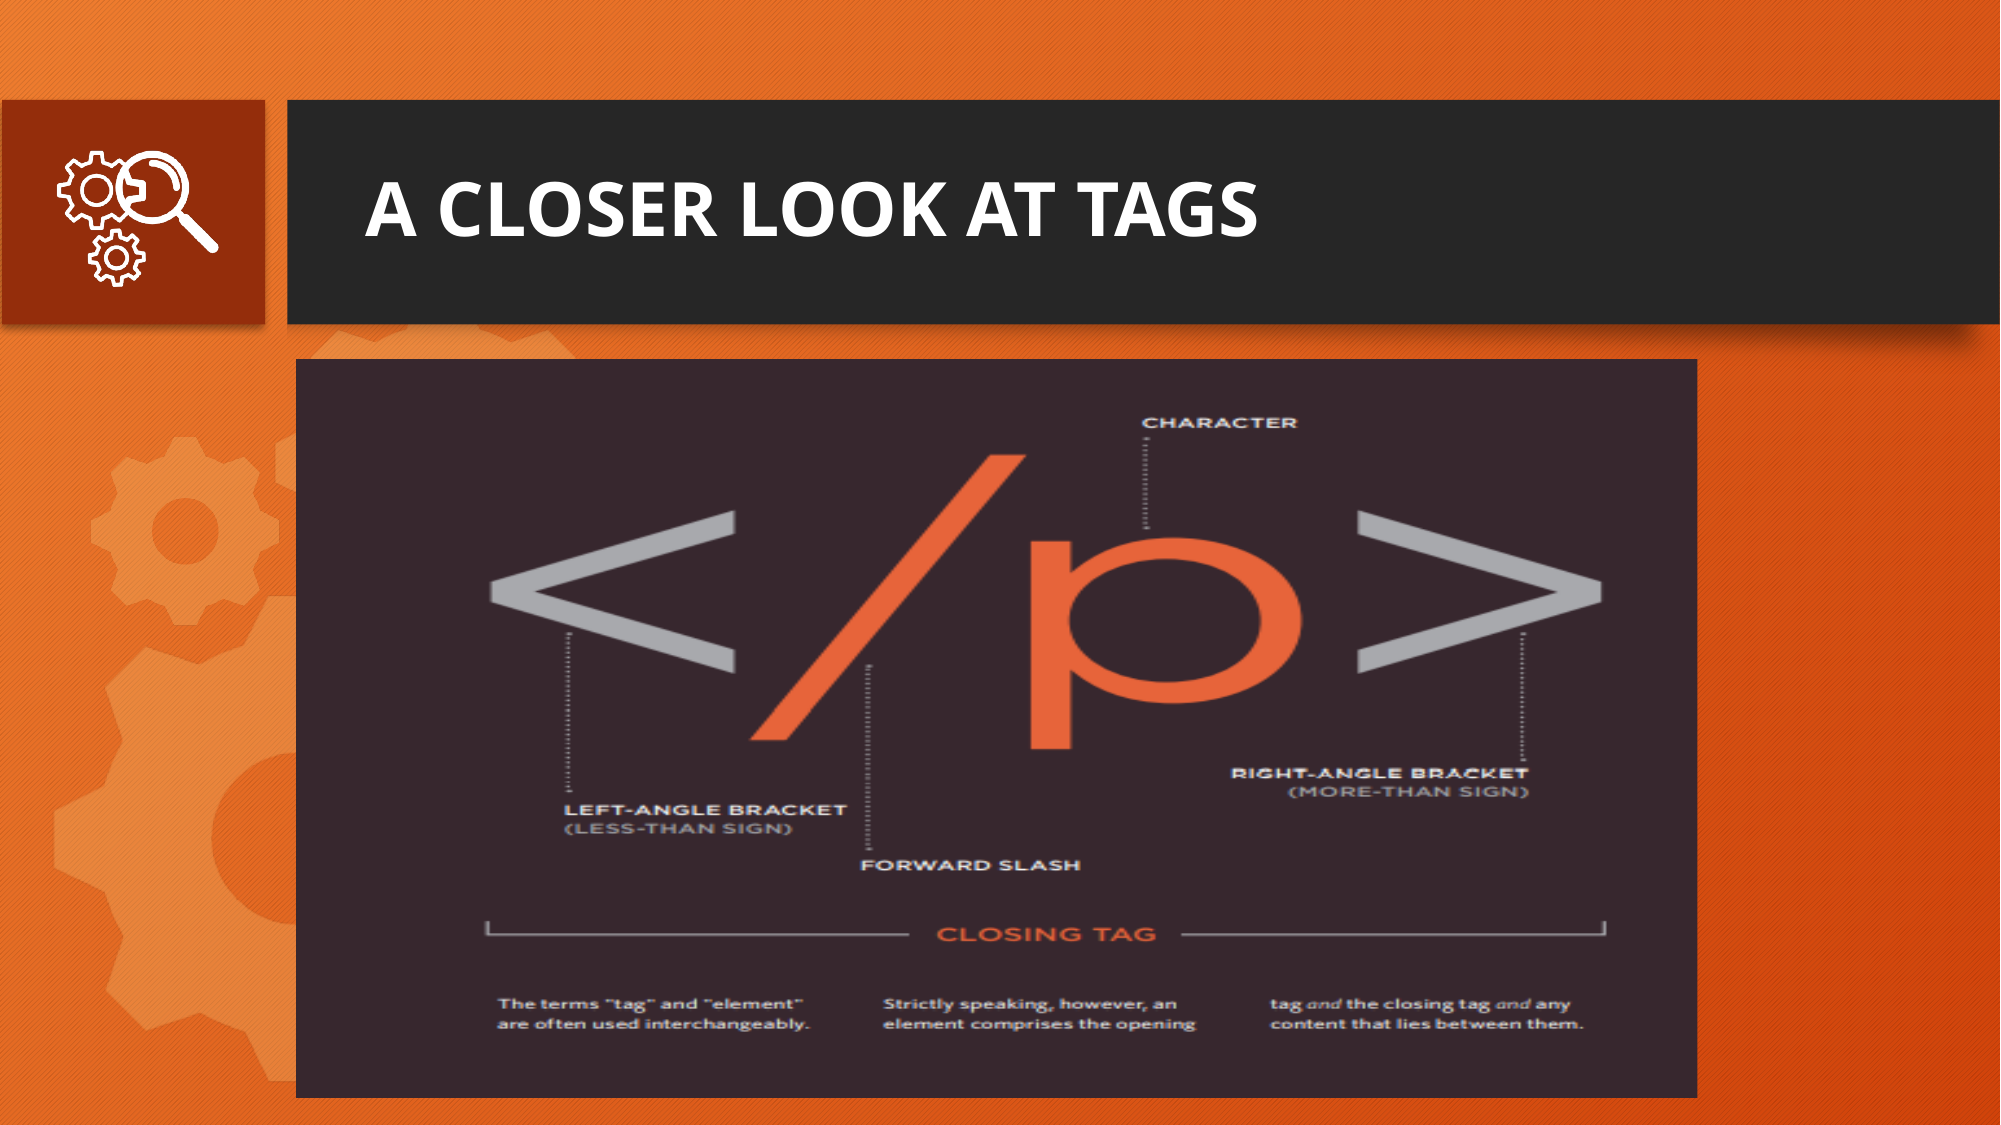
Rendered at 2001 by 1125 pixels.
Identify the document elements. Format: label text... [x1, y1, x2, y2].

title A CLOSER LOOK AT TAGS [350, 123, 1965, 301]
picture [11, 100, 2000, 1109]
